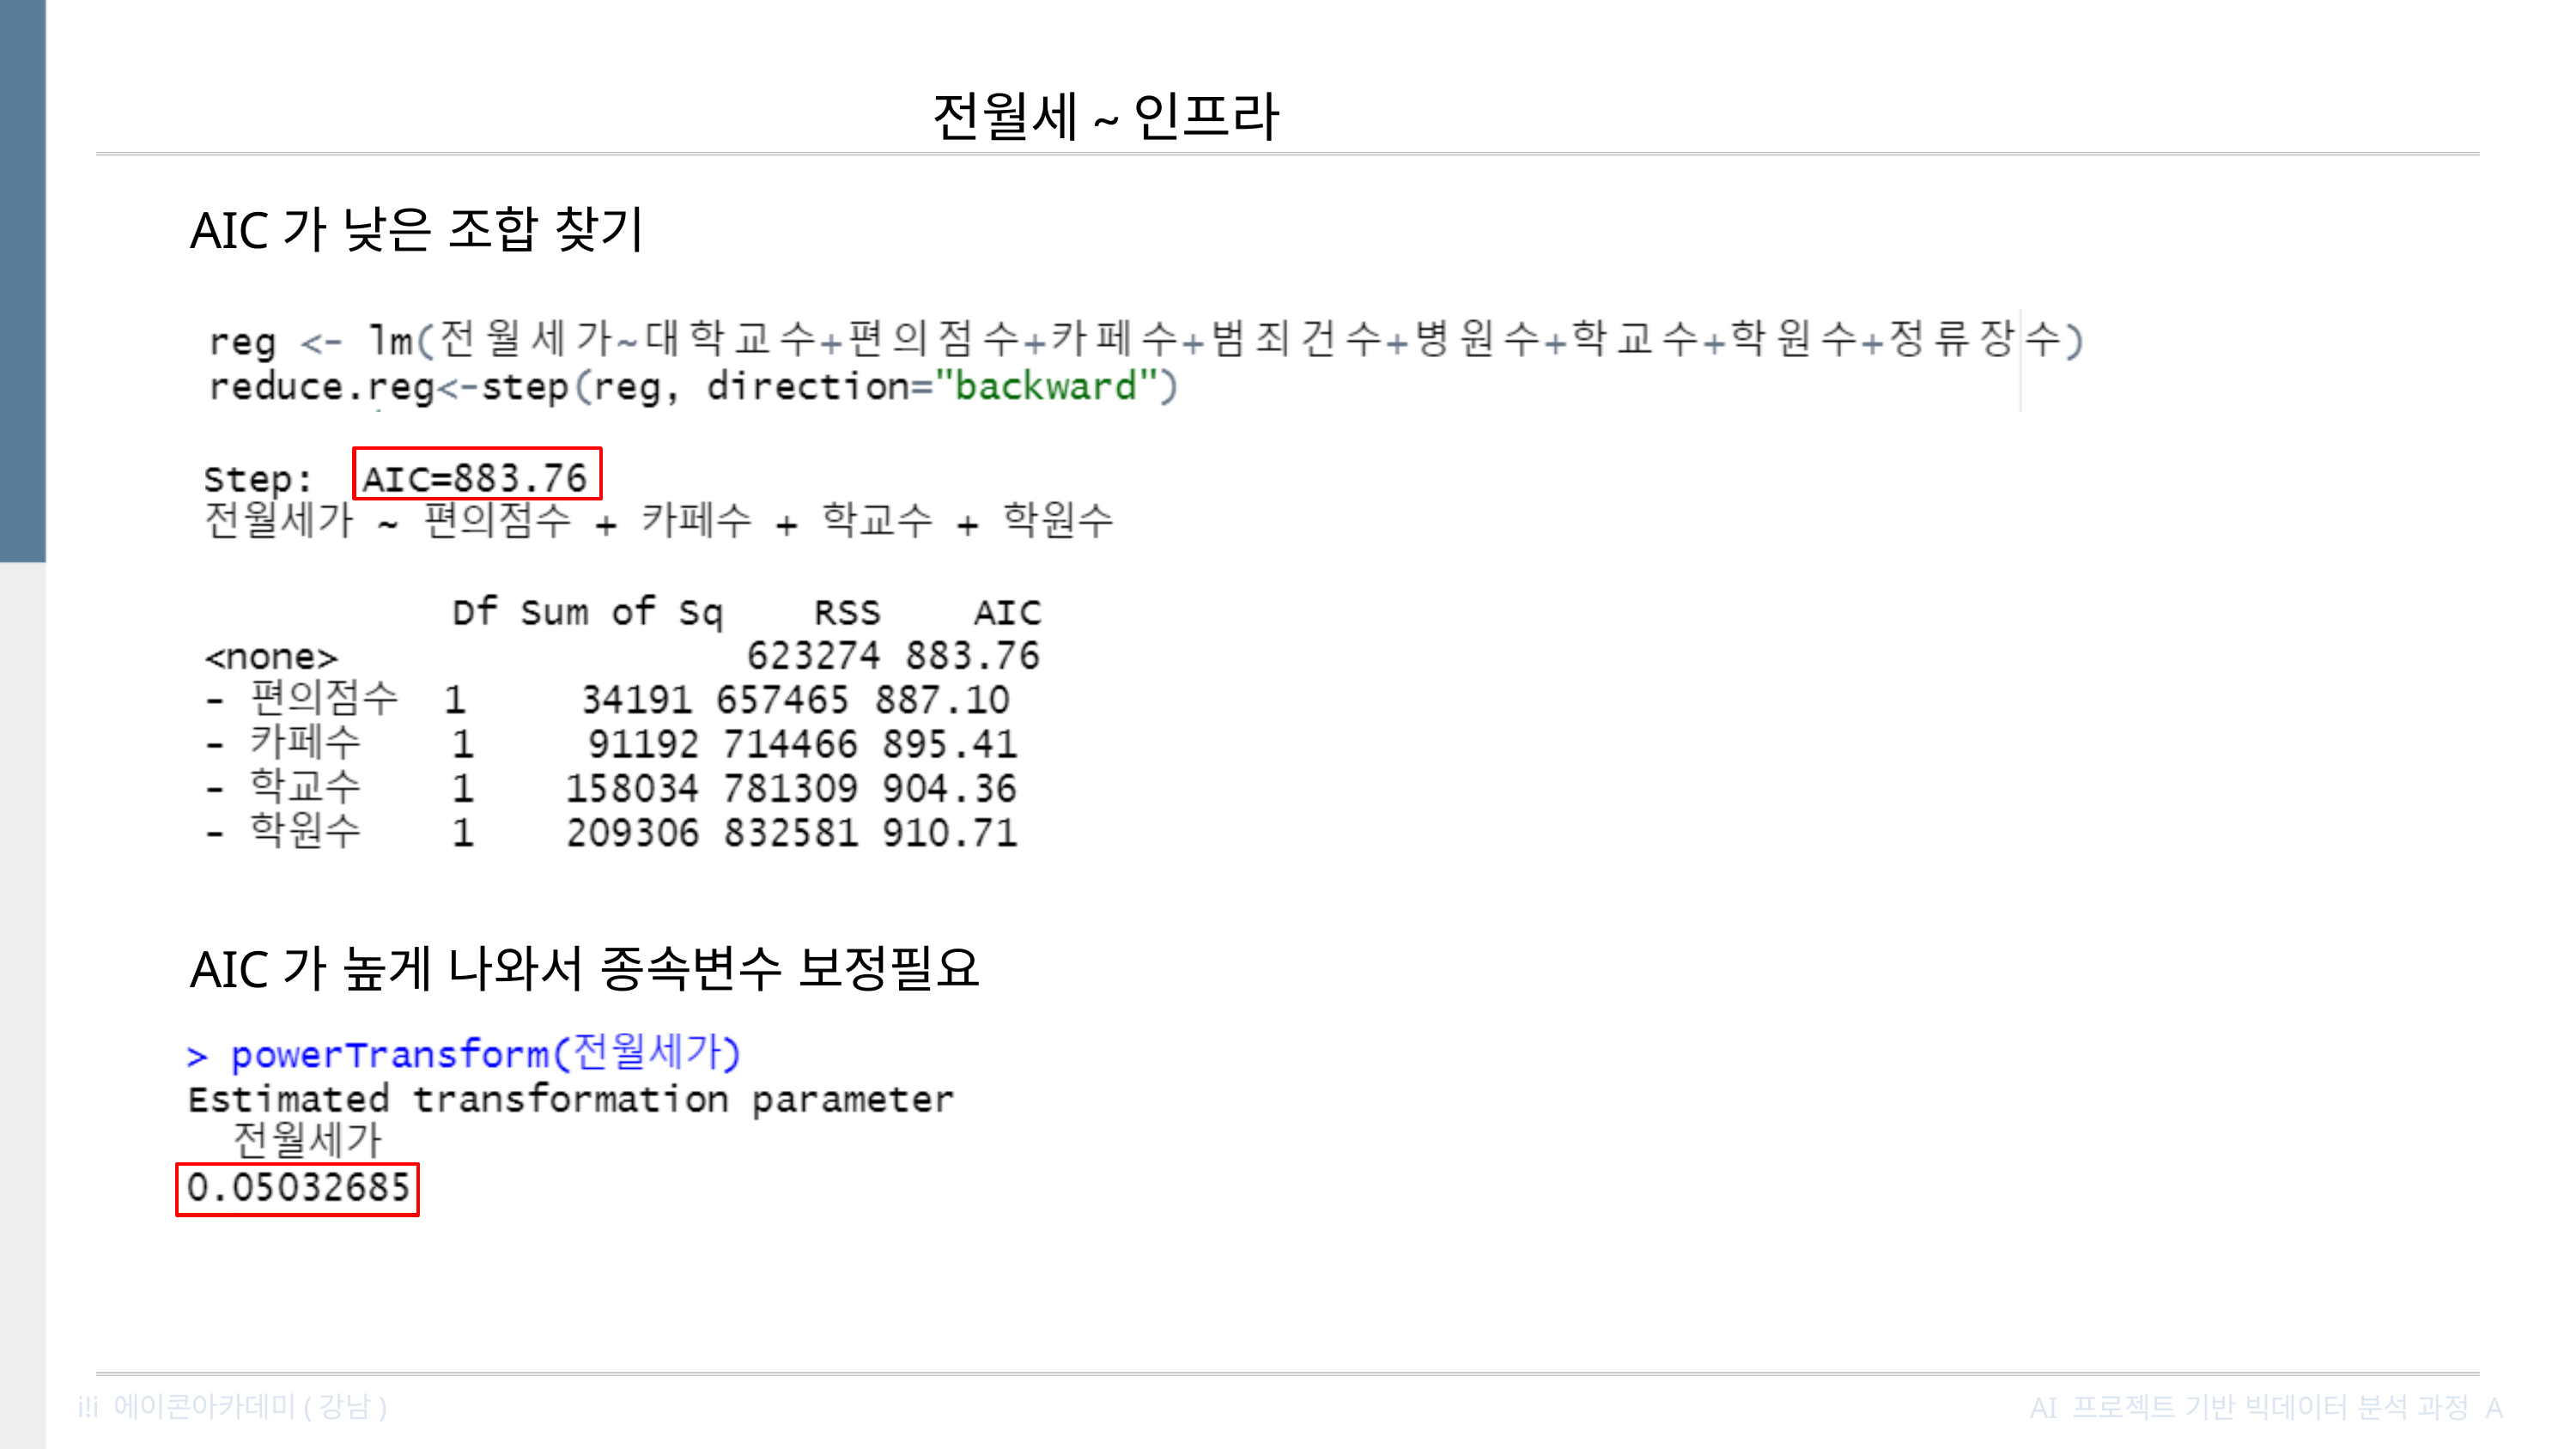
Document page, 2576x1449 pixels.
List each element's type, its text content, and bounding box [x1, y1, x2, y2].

picture [96, 149, 2480, 160]
text_box AIC가 낮은 조합 찾기 [177, 191, 748, 265]
picture [177, 1034, 1049, 1216]
text_box AIC가 높게 나와서 종속변수 보정필요 [177, 931, 1057, 1004]
picture [0, 0, 46, 1449]
picture [204, 438, 1219, 855]
picture [204, 309, 2109, 412]
title 전월세~인프라 [177, 76, 2037, 130]
picture [96, 1368, 2480, 1380]
